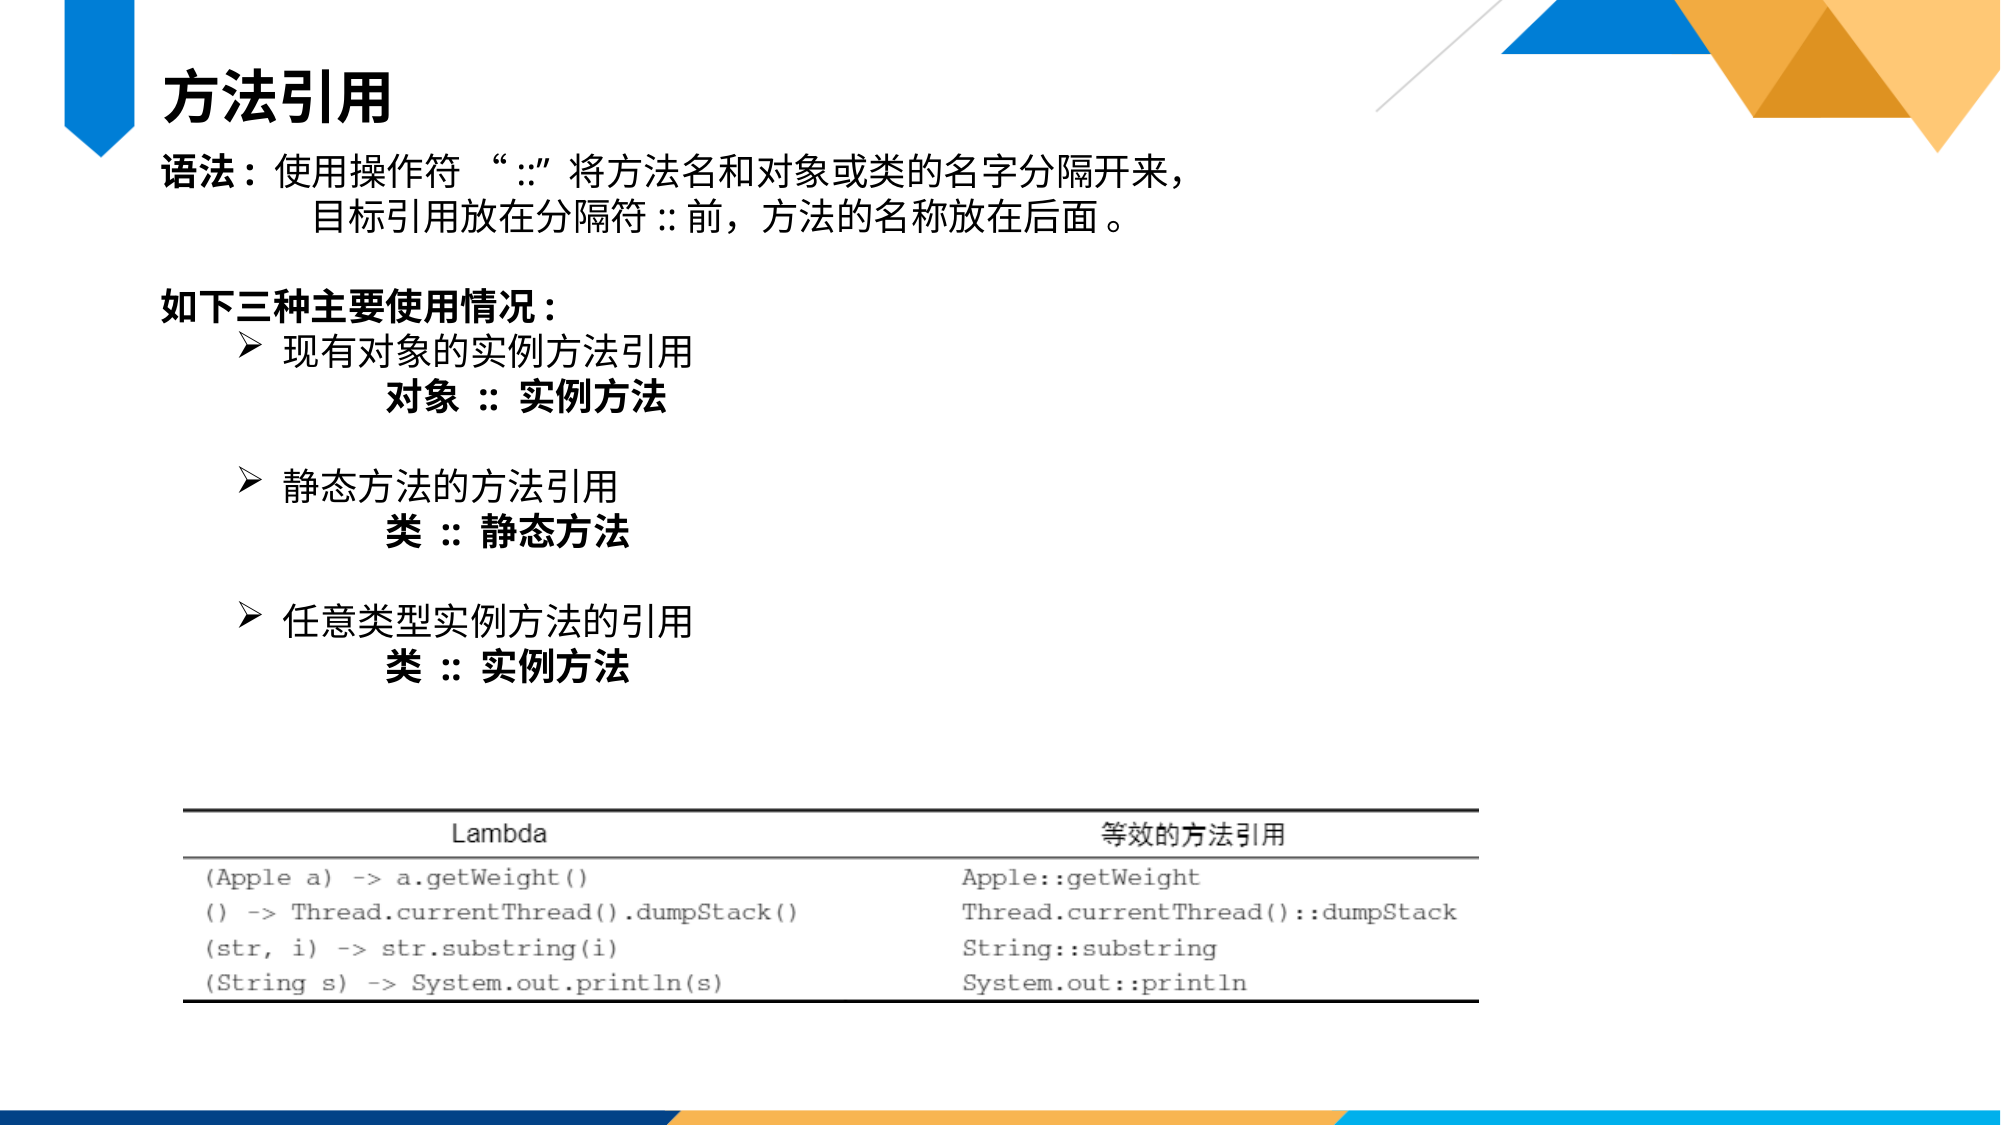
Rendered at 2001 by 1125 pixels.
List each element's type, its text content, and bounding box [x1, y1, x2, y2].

text_box 语法: 使用操作符 “::” 将方法名和对象或类的名字分隔开来， 目标引用放在分隔符::前，方法的名称放在后面 。 如下三种主要使用情况: 现有对象的实例方法引用 对象 :: 实例方法 静态方法的方法引用 类 :: 静态方法 任意类型实例方法的引用 类 :: 实例方法 [145, 140, 1651, 785]
text_box 方法引用 [147, 52, 411, 138]
picture [0, 0, 2001, 1125]
